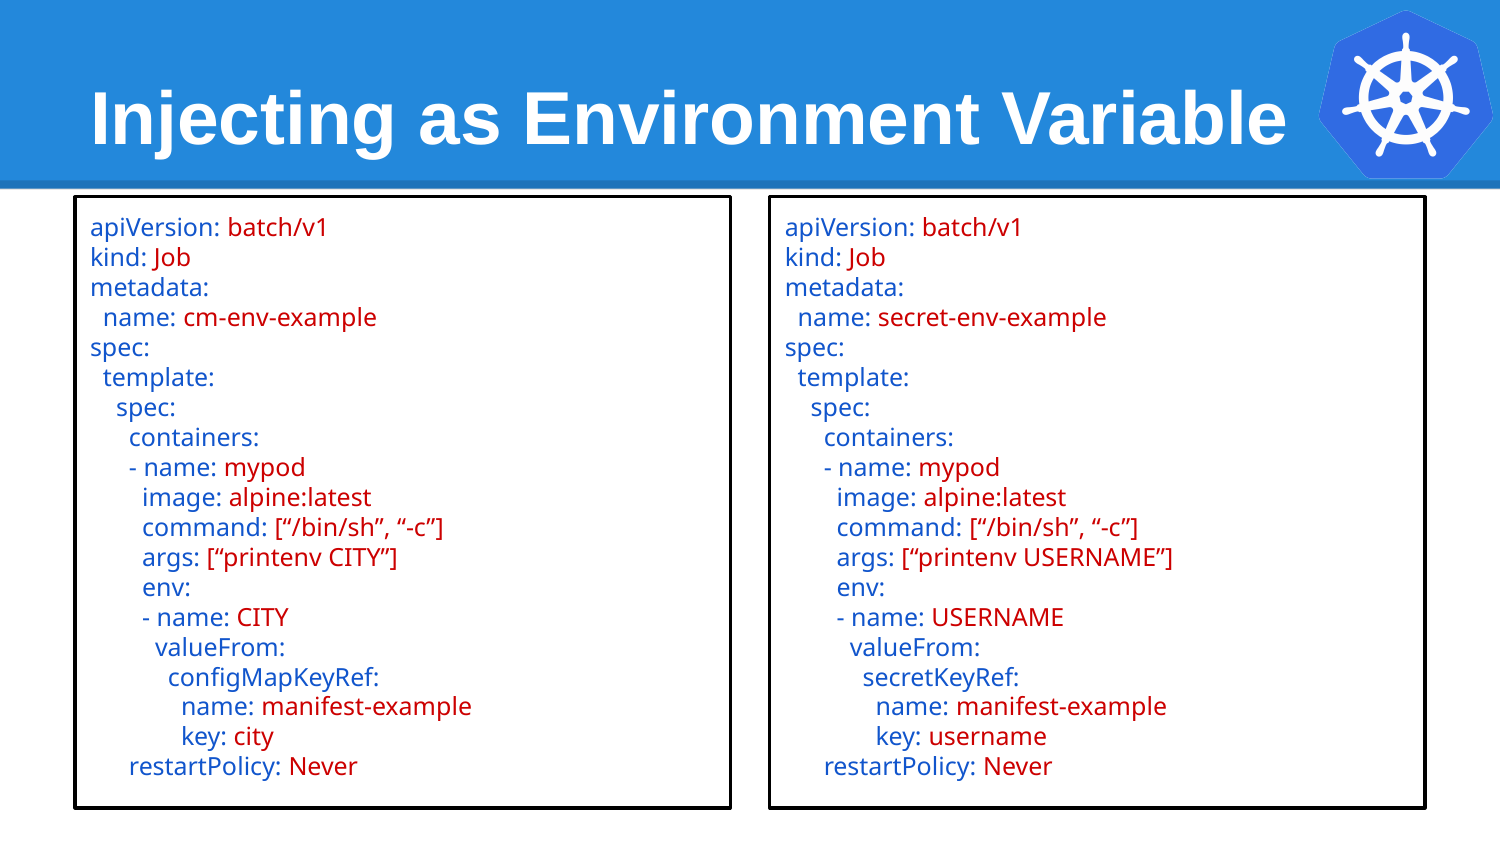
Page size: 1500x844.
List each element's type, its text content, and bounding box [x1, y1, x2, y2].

list apiVersion: batch/v1 kind: Job metadata: name: secret-env-example spec: template: spec: containers: - name: mypod image: alpine:latest command: [“/bin/sh”, “-c”] args: [“printenv USERNAME”] env: - name: USERNAME valueFrom: secretKeyRef: name: manifest-example key: username restartPolicy: Never [769, 196, 1425, 808]
list apiVersion: batch/v1 kind: Job metadata: name: cm-env-example spec: template: spec: containers: - name: mypod image: alpine:latest command: [“/bin/sh”, “-c”] args: [“printenv CITY”] env: - name: CITY valueFrom: configMapKeyRef: name: manifest-example key: city restartPolicy: Never [75, 196, 731, 808]
title Injecting as Environment Variable [75, 33, 1425, 175]
picture [1318, 7, 1494, 182]
